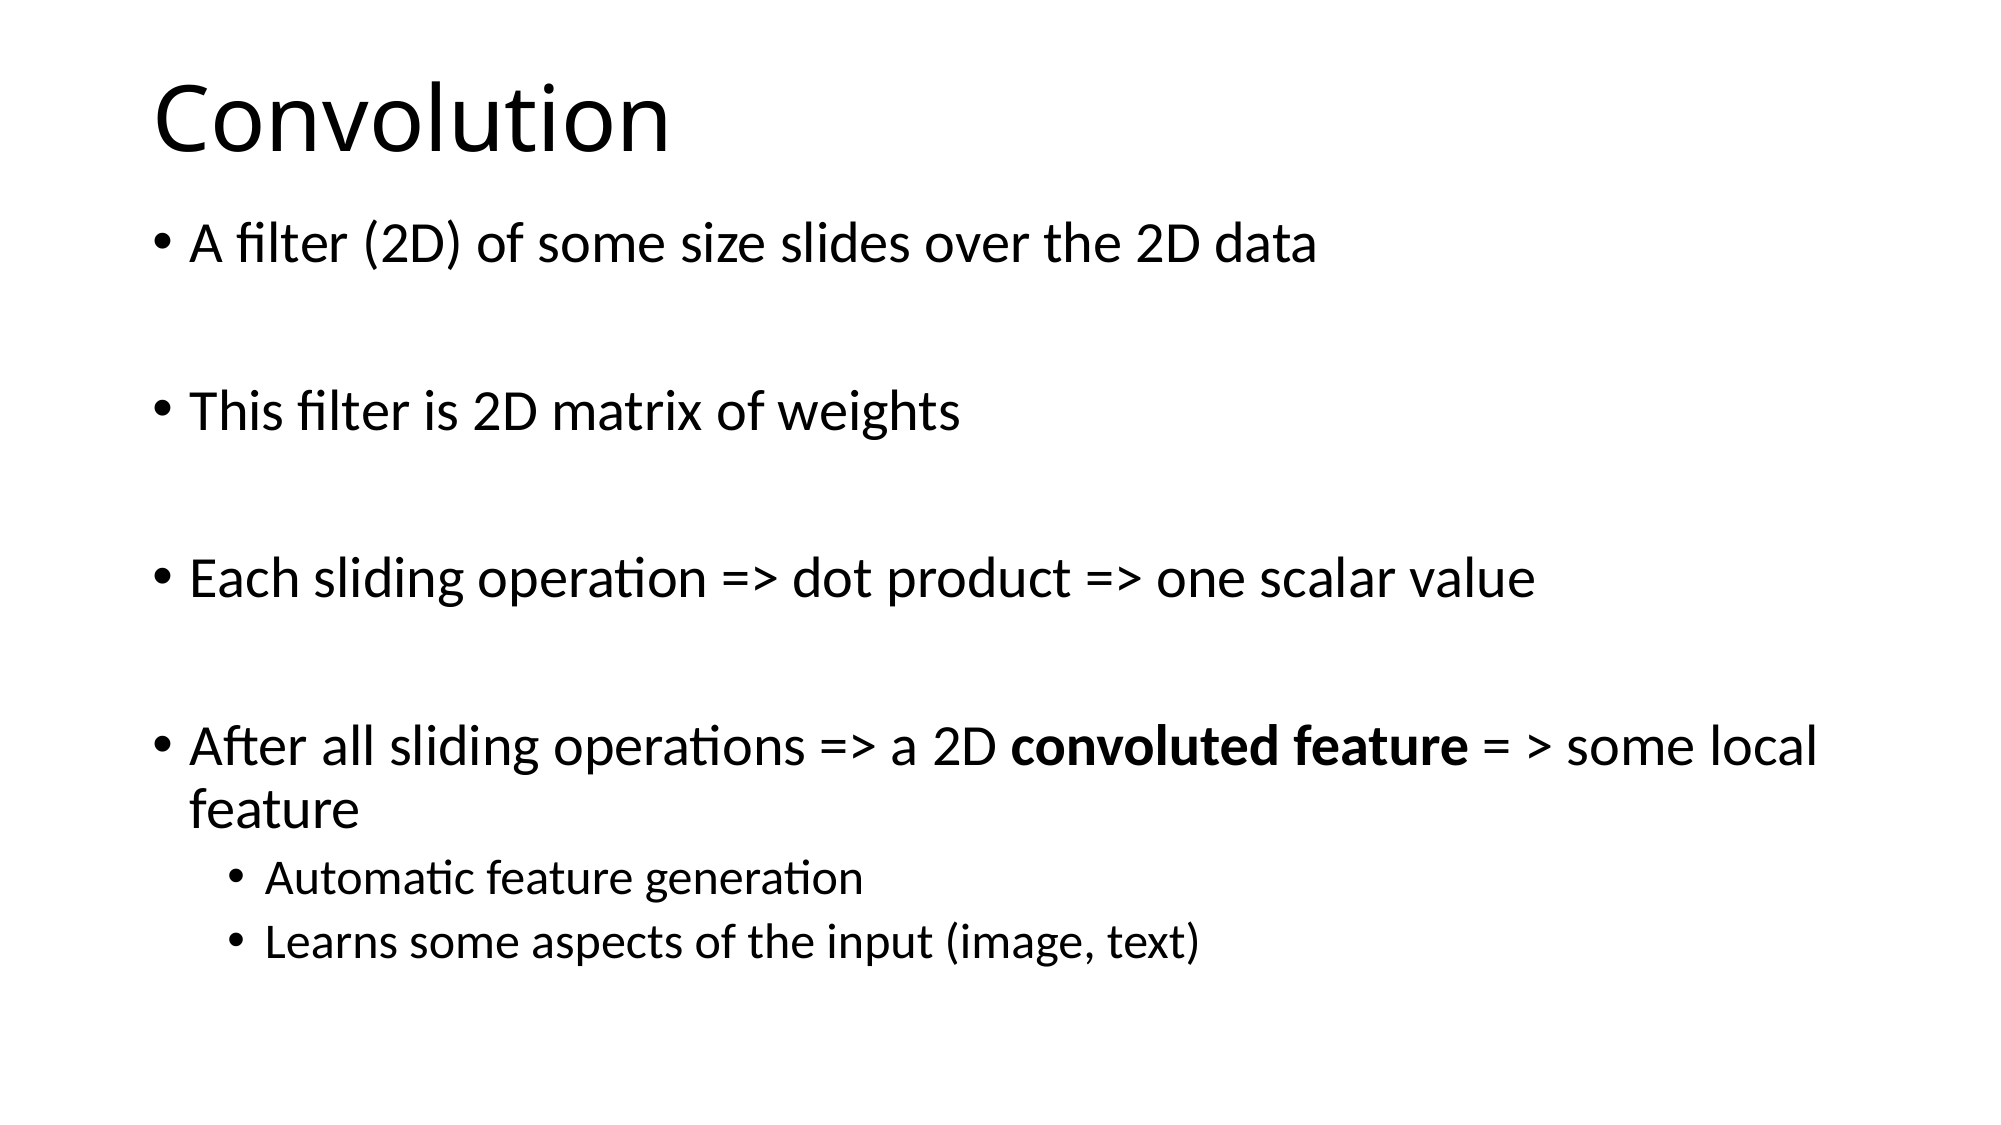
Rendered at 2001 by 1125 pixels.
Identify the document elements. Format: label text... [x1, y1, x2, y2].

title Convolution [137, 59, 1863, 184]
list A filter (2D) of some size slides over the 2D data This filter is 2D matrix of weights Each sliding operation => dot product => one scalar value After all sliding operations => a 2D convoluted feature = > some local feature Automatic feature generation Learns some aspects of the input (image, text) [137, 204, 1863, 1014]
